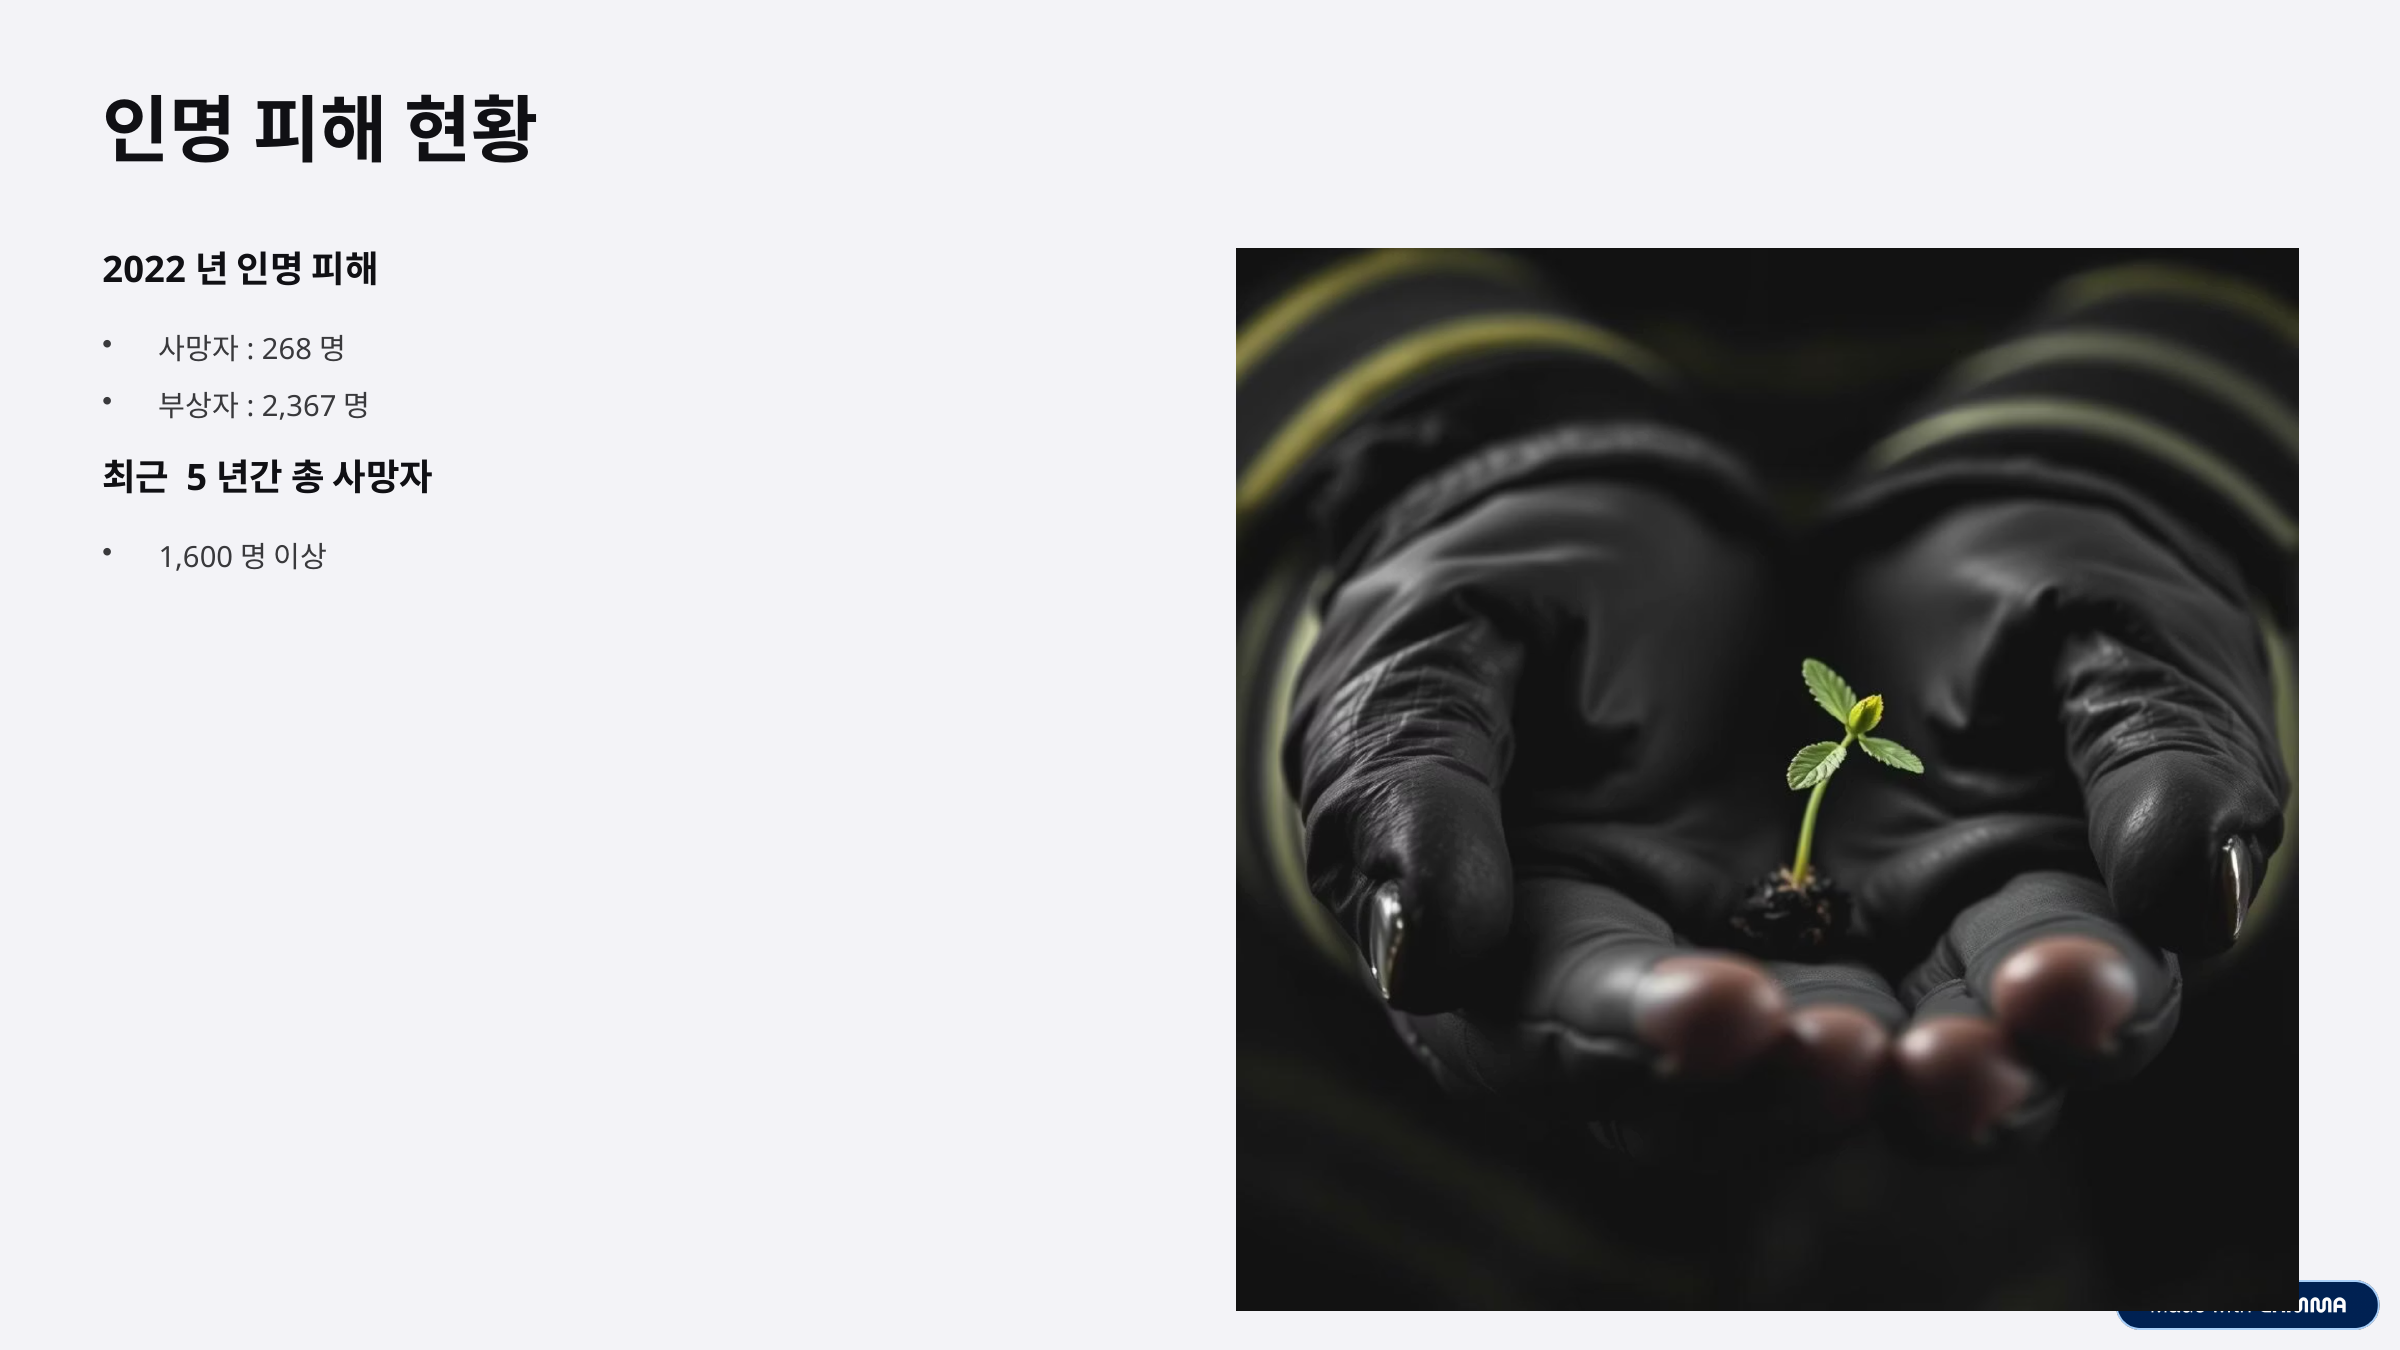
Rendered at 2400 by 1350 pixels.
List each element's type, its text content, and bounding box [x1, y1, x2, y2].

text_box 1,600명 이상 [102, 527, 1165, 575]
text_box 2022년 인명 피해 [102, 244, 468, 291]
picture [1236, 248, 2389, 1339]
text_box 부상자: 2,367명 [102, 376, 1165, 424]
text_box 최근 5년간 총 사망자 [102, 452, 468, 499]
text_box 사망자: 268명 [102, 319, 1165, 367]
text_box 인명 피해 현황 [102, 80, 834, 172]
